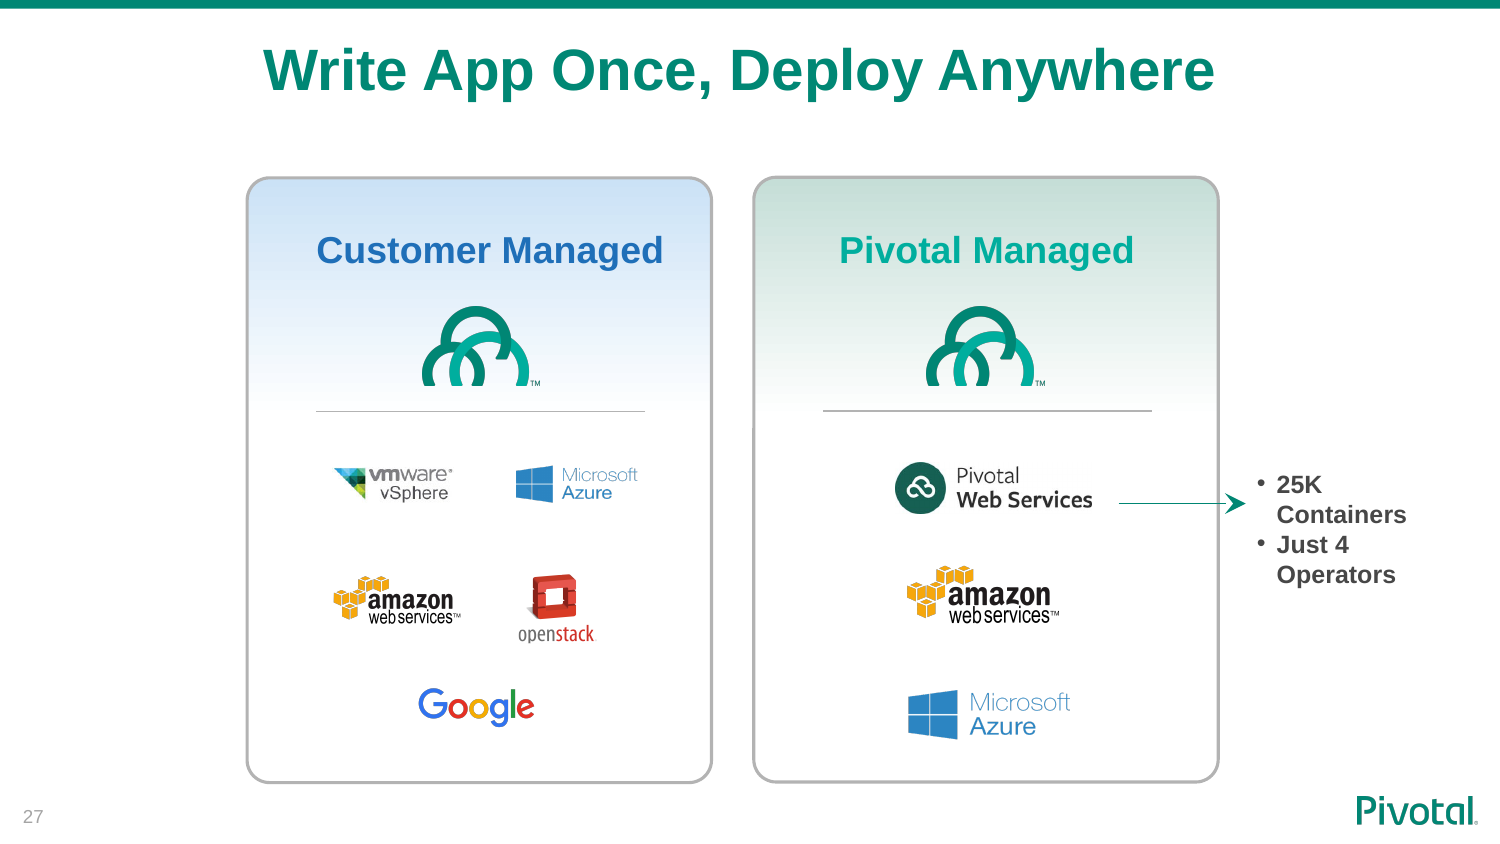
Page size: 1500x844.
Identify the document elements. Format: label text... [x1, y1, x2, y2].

slide_number ‹#› [7, 797, 70, 843]
text_box [753, 177, 1219, 783]
picture [904, 563, 1061, 626]
text_box Pivotal Managed [818, 218, 1157, 279]
picture [1357, 796, 1478, 825]
picture [516, 573, 599, 645]
picture [421, 306, 541, 387]
picture [894, 462, 1092, 515]
text_box Customer Managed [296, 218, 685, 280]
picture [332, 573, 462, 626]
picture [332, 466, 454, 503]
text_box [247, 177, 712, 783]
picture [501, 458, 651, 510]
picture [890, 681, 1088, 748]
picture [926, 306, 1045, 386]
picture [414, 681, 538, 734]
title Write App Once, Deploy Anywhere [18, 24, 1462, 103]
text_box 25K Containers Just 4 Operators [1214, 460, 1462, 537]
